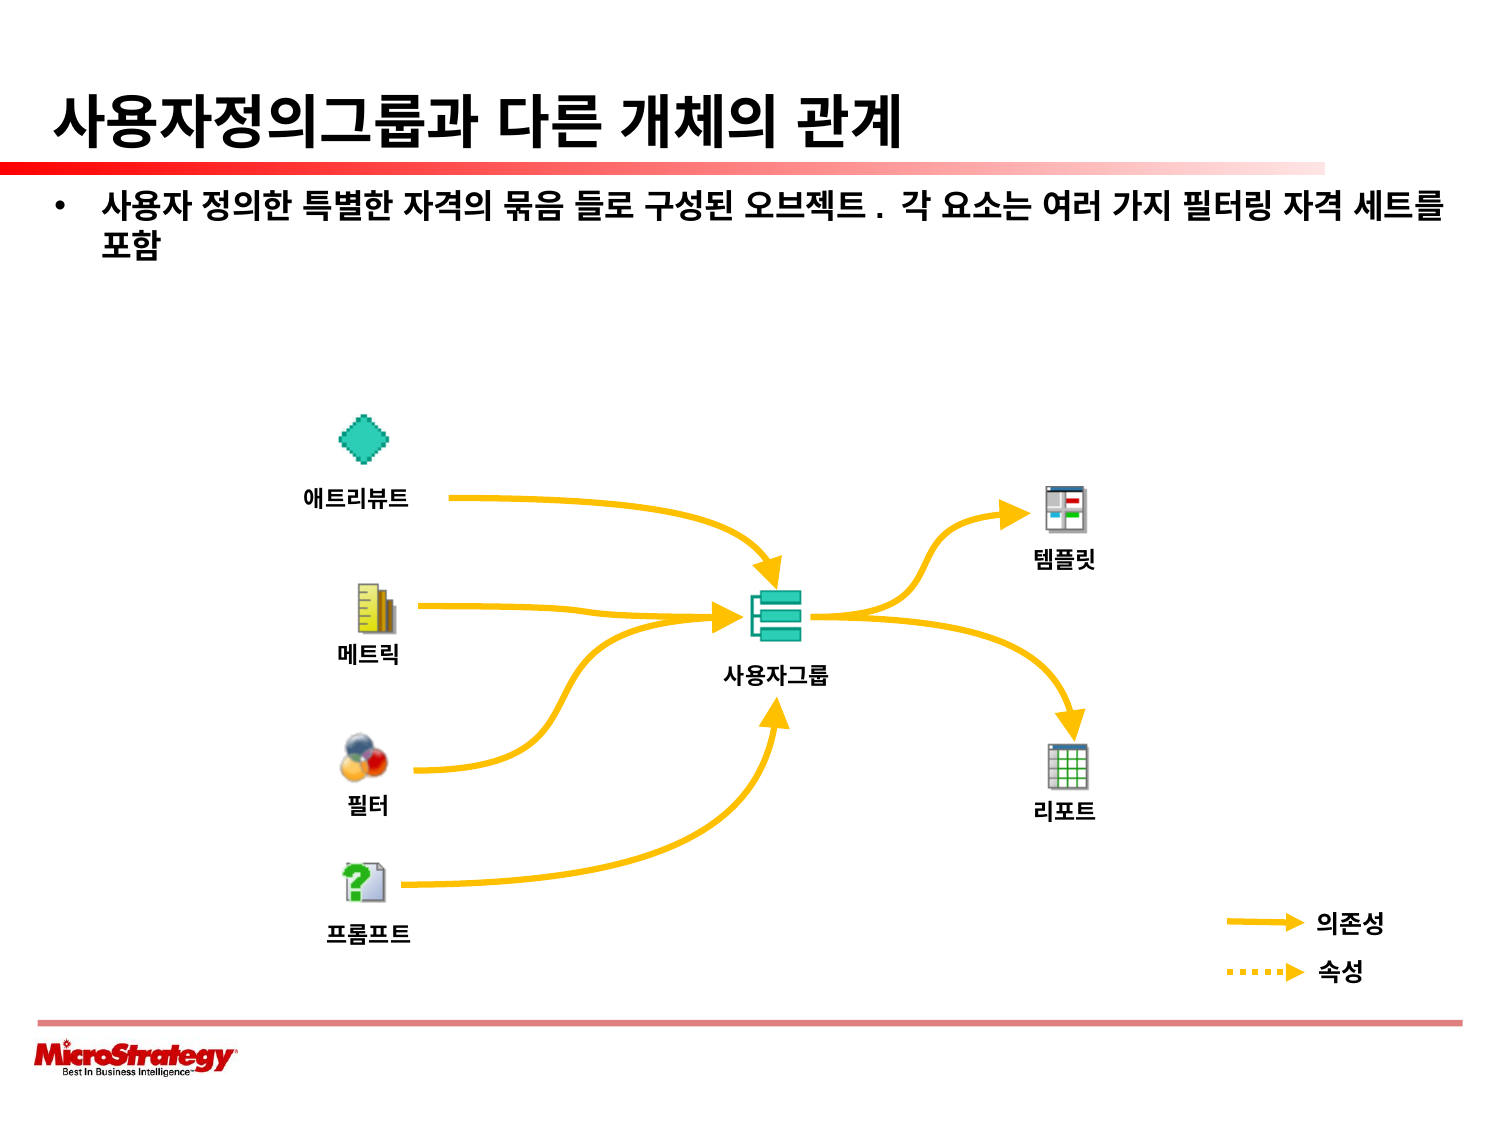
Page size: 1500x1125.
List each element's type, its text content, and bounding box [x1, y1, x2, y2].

picture [34, 1038, 238, 1077]
text_box 속성 [1303, 949, 1380, 995]
text_box 사용자 정의한 특별한 자격의 묶음 들로 구성된 오브젝트. 각 요소는 여러 가지 필터링 자격 세트를 포함 [39, 177, 1465, 449]
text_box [284, 568, 454, 676]
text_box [288, 412, 449, 521]
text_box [810, 616, 1075, 742]
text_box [696, 589, 805, 698]
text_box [448, 498, 778, 590]
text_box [288, 730, 395, 828]
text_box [417, 605, 744, 616]
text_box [810, 512, 1032, 616]
text_box 의존성 [1302, 900, 1401, 946]
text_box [413, 616, 744, 695]
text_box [288, 855, 449, 957]
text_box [985, 741, 1146, 833]
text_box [400, 697, 778, 885]
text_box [985, 486, 1146, 582]
text_box 사용자정의그룹과 다른 개체의 관계 [37, 37, 1463, 163]
